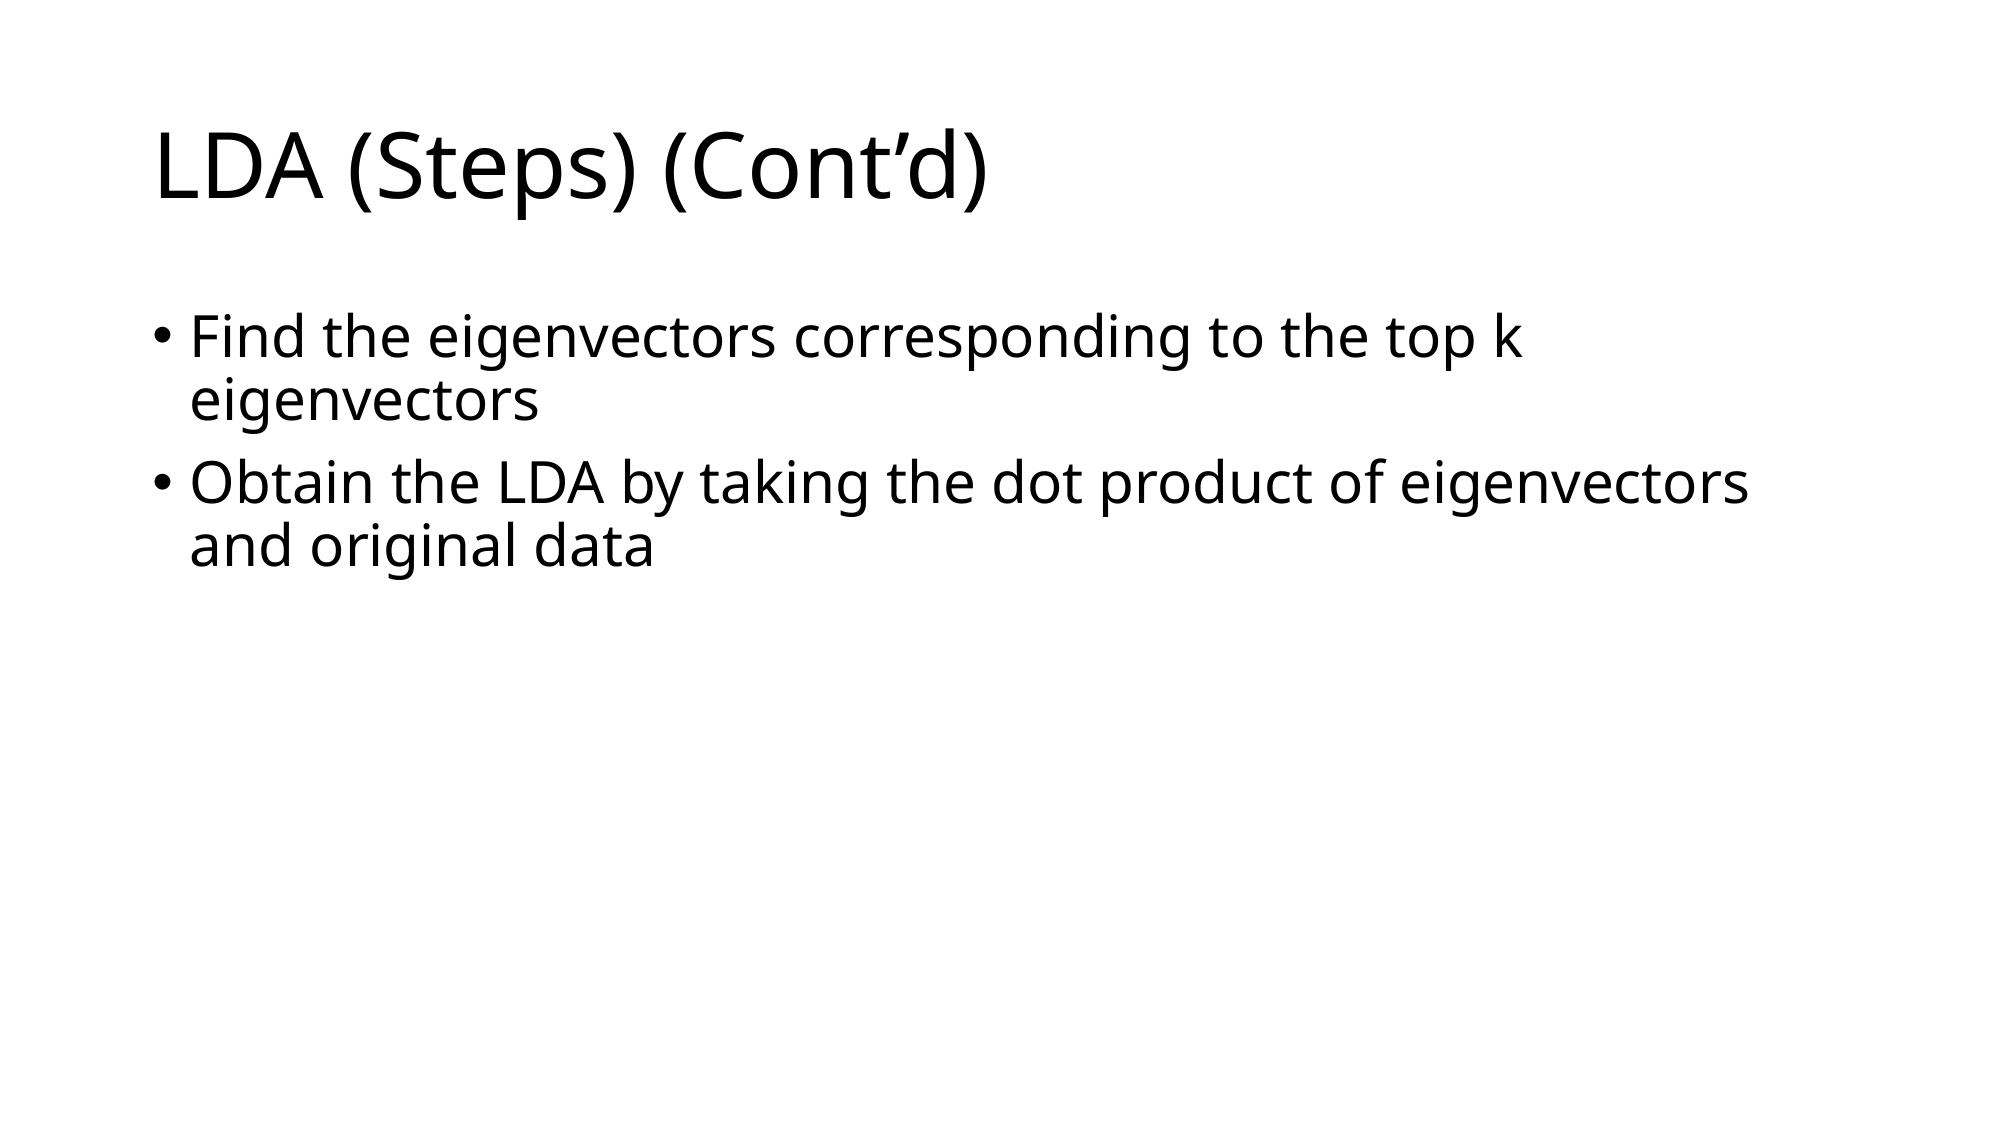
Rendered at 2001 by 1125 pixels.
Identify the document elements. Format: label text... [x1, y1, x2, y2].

title LDA (Steps) (Cont’d) [137, 59, 1863, 278]
list Find the eigenvectors corresponding to the top k eigenvectors Obtain the LDA by taking the dot product of eigenvectors and original data [137, 299, 1863, 1014]
